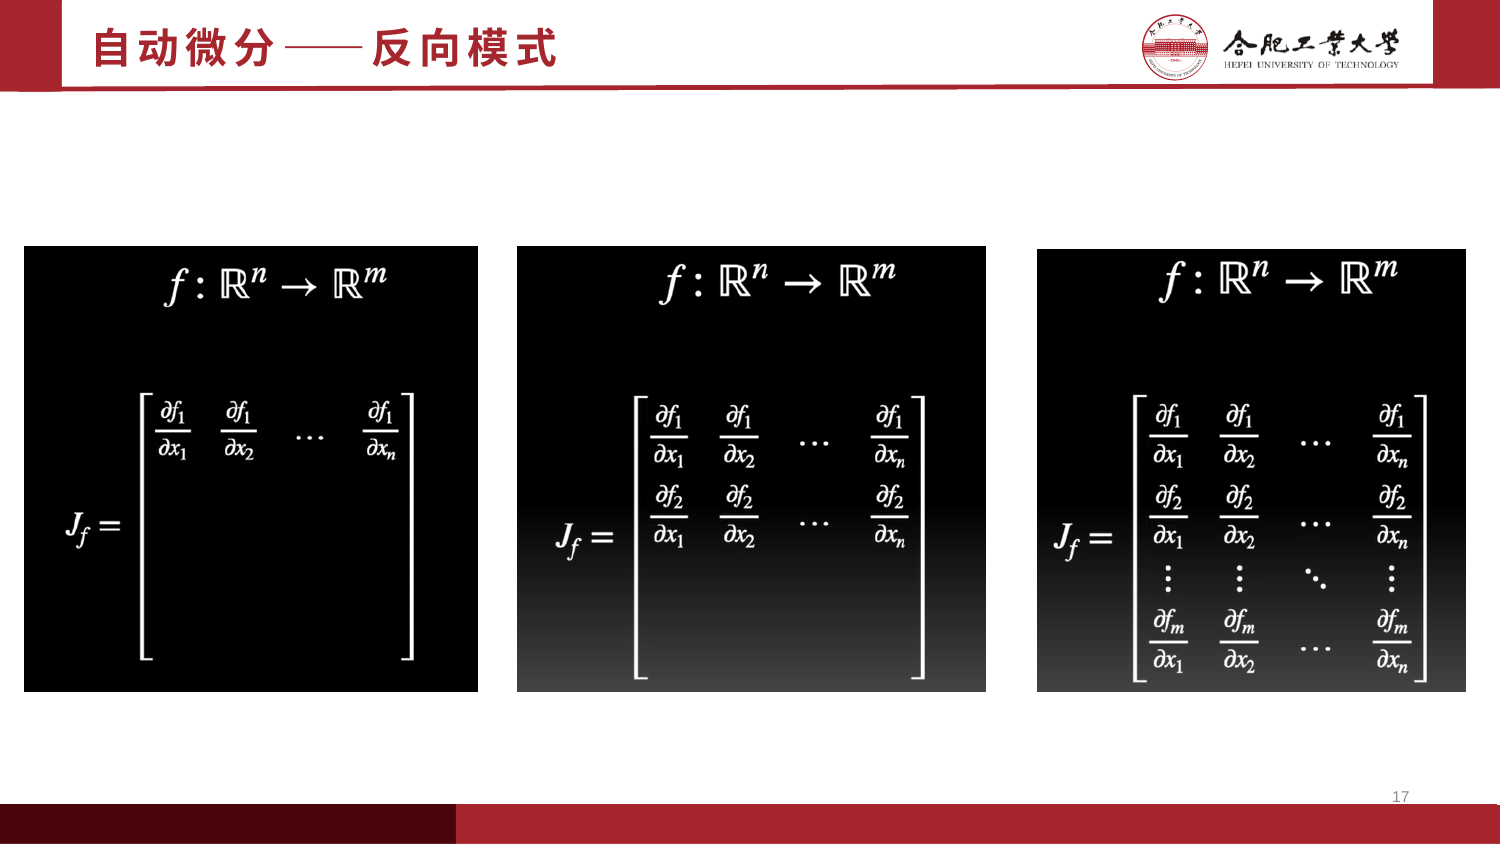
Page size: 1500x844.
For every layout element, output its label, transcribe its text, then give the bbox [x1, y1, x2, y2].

picture [1223, 23, 1399, 68]
title 自动微分——反向模式 [75, 12, 1032, 80]
picture [1141, 13, 1209, 81]
picture [0, 89, 1500, 805]
